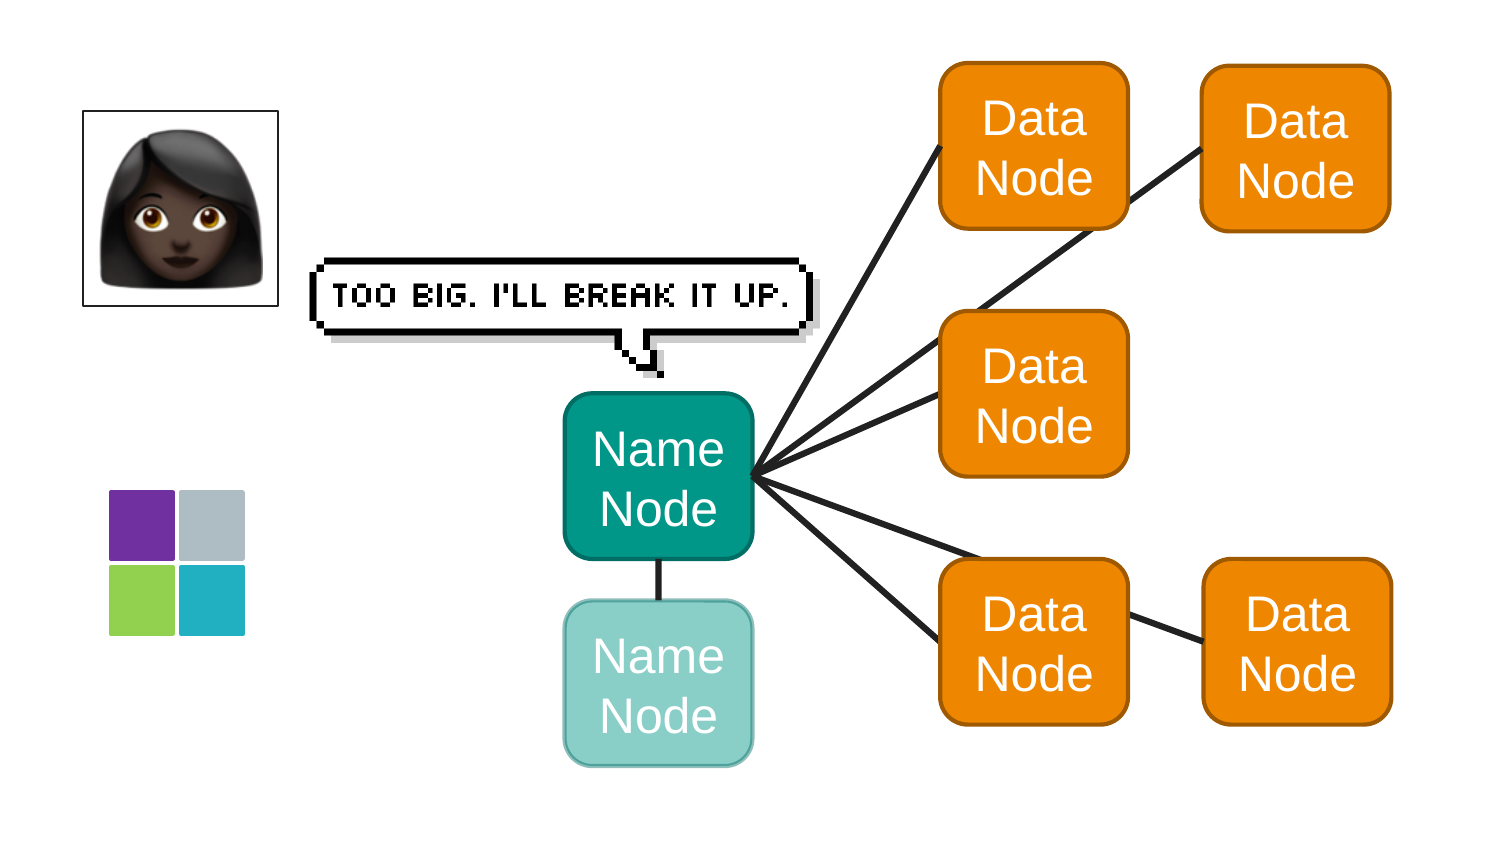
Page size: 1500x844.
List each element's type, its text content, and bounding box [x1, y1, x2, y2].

text_box [179, 490, 245, 561]
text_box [752, 145, 941, 477]
text_box [109, 490, 175, 561]
text_box Data Node [1199, 63, 1392, 234]
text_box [83, 110, 279, 307]
text_box Data Node [938, 60, 1131, 146]
text_box Name Node [562, 400, 746, 562]
picture [301, 249, 827, 393]
text_box [179, 565, 245, 636]
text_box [752, 482, 1204, 643]
text_box [109, 565, 175, 636]
text_box Data Node [938, 649, 1131, 727]
text_box Data Node [1201, 556, 1394, 727]
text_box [944, 148, 1202, 477]
text_box Name Node [562, 598, 755, 769]
